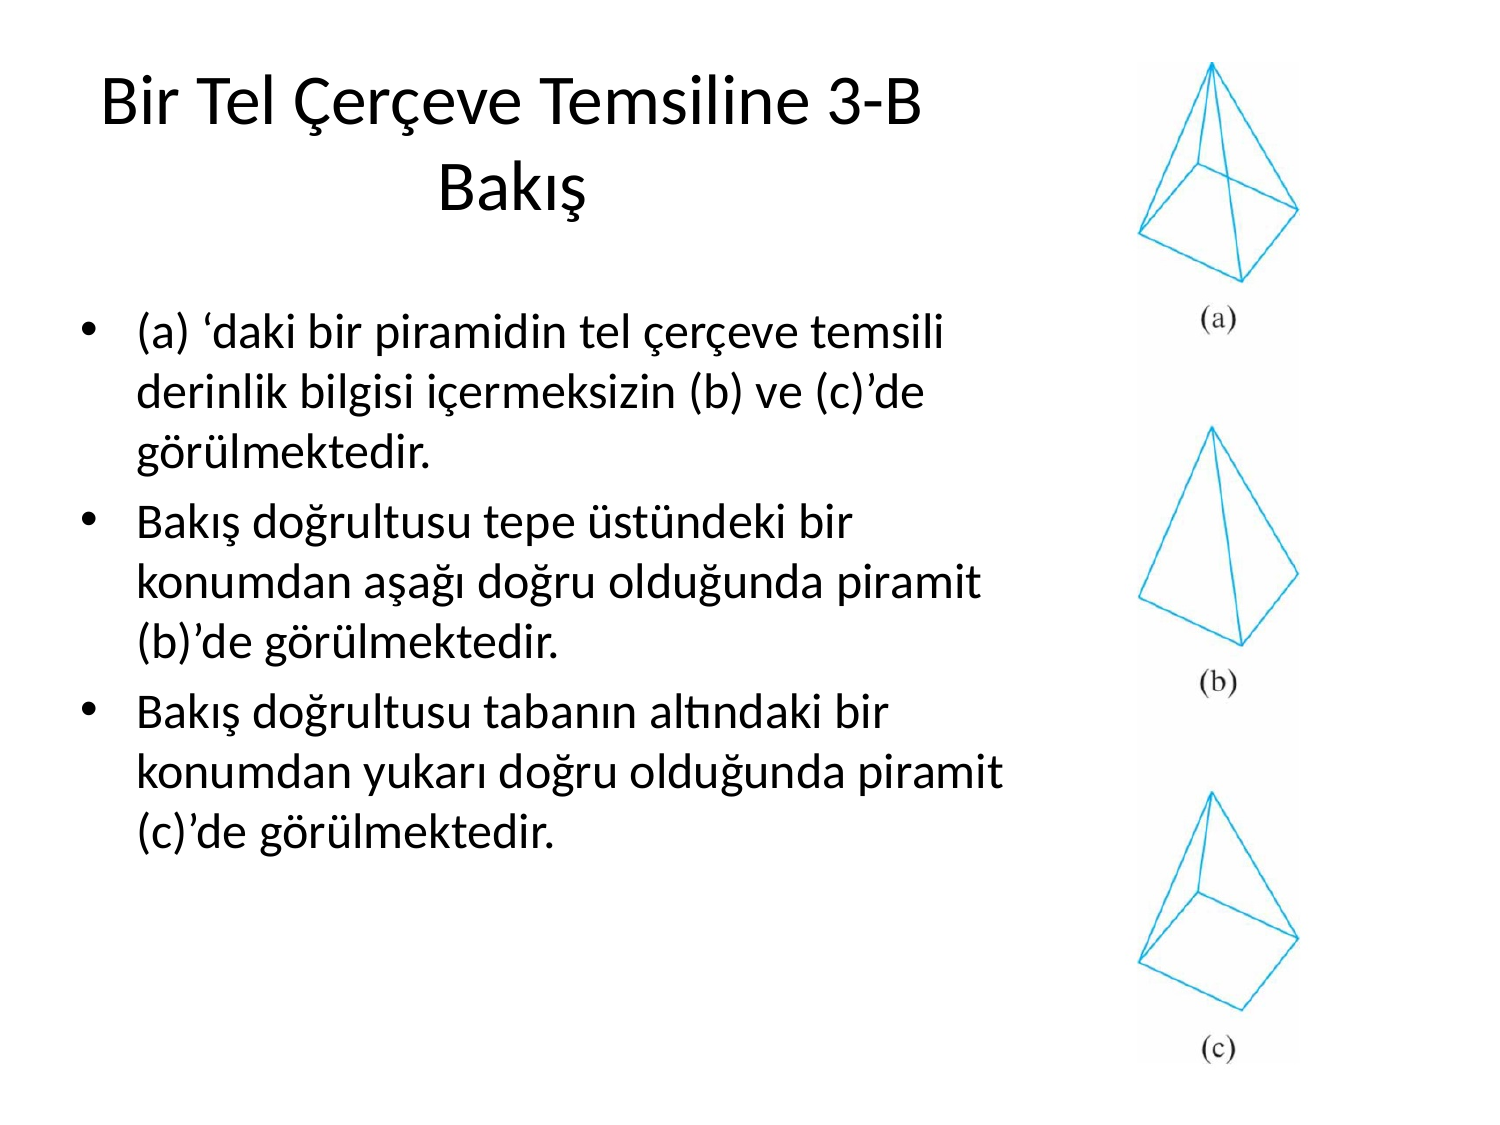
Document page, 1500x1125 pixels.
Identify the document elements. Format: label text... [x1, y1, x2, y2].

list (a) ‘daki bir piramidin tel çerçeve temsili derinlik bilgisi içermeksizin (b) ve (c)’de görülmektedir. Bakış doğrultusu tepe üstündeki bir konumdan aşağı doğru olduğunda piramit (b)’de görülmektedir. Bakış doğrultusu tabanın altındaki bir konumdan yukarı doğru olduğunda piramit (c)’de görülmektedir. [64, 290, 921, 1079]
title Bir Tel Çerçeve Temsiline 3-B Bakış [75, 45, 951, 233]
picture [926, 61, 1500, 1079]
